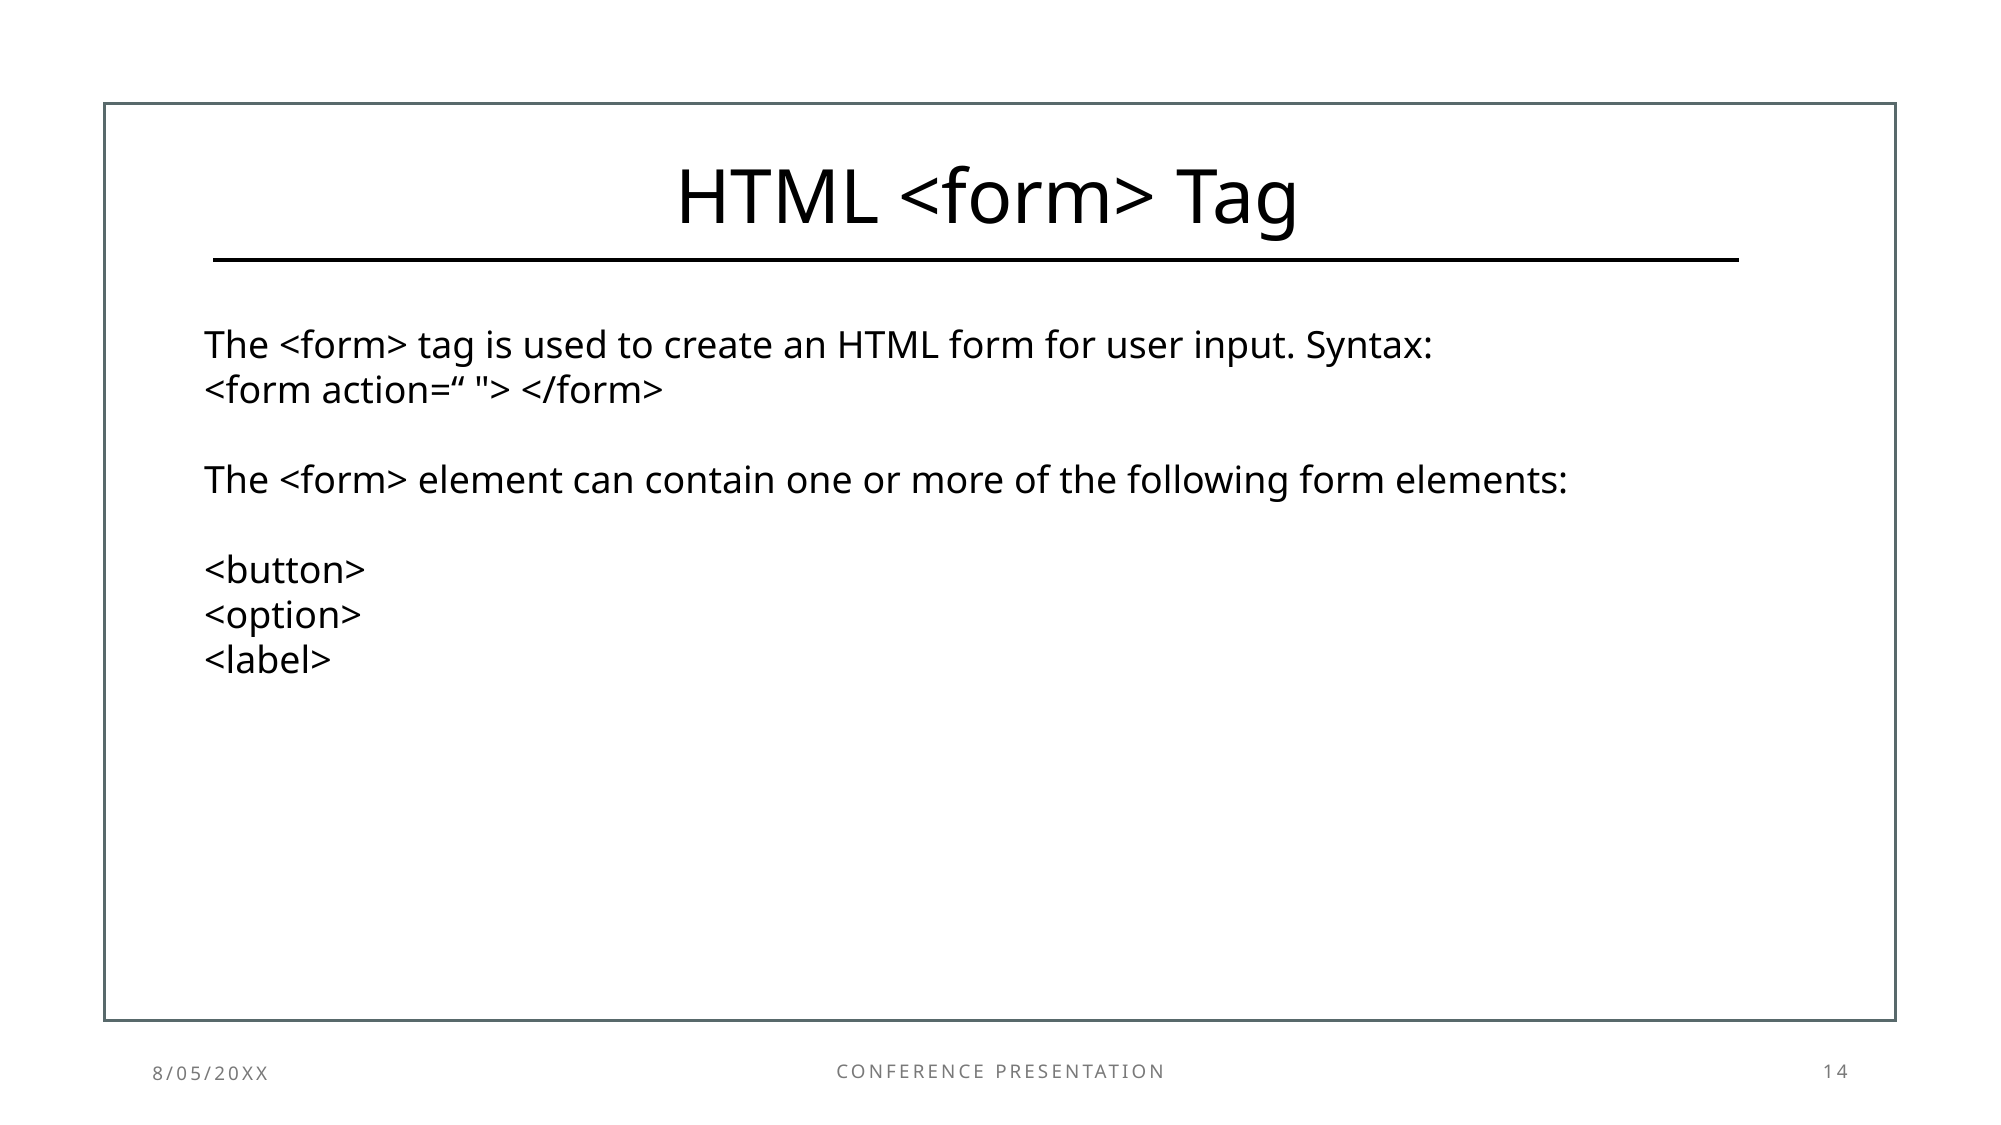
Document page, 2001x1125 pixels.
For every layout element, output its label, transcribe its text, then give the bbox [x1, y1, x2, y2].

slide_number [137, 1042, 588, 1103]
footer Conference Presentation [662, 1042, 1338, 1103]
slide_number 14 [1412, 1042, 1863, 1103]
text_box [104, 103, 1896, 1021]
